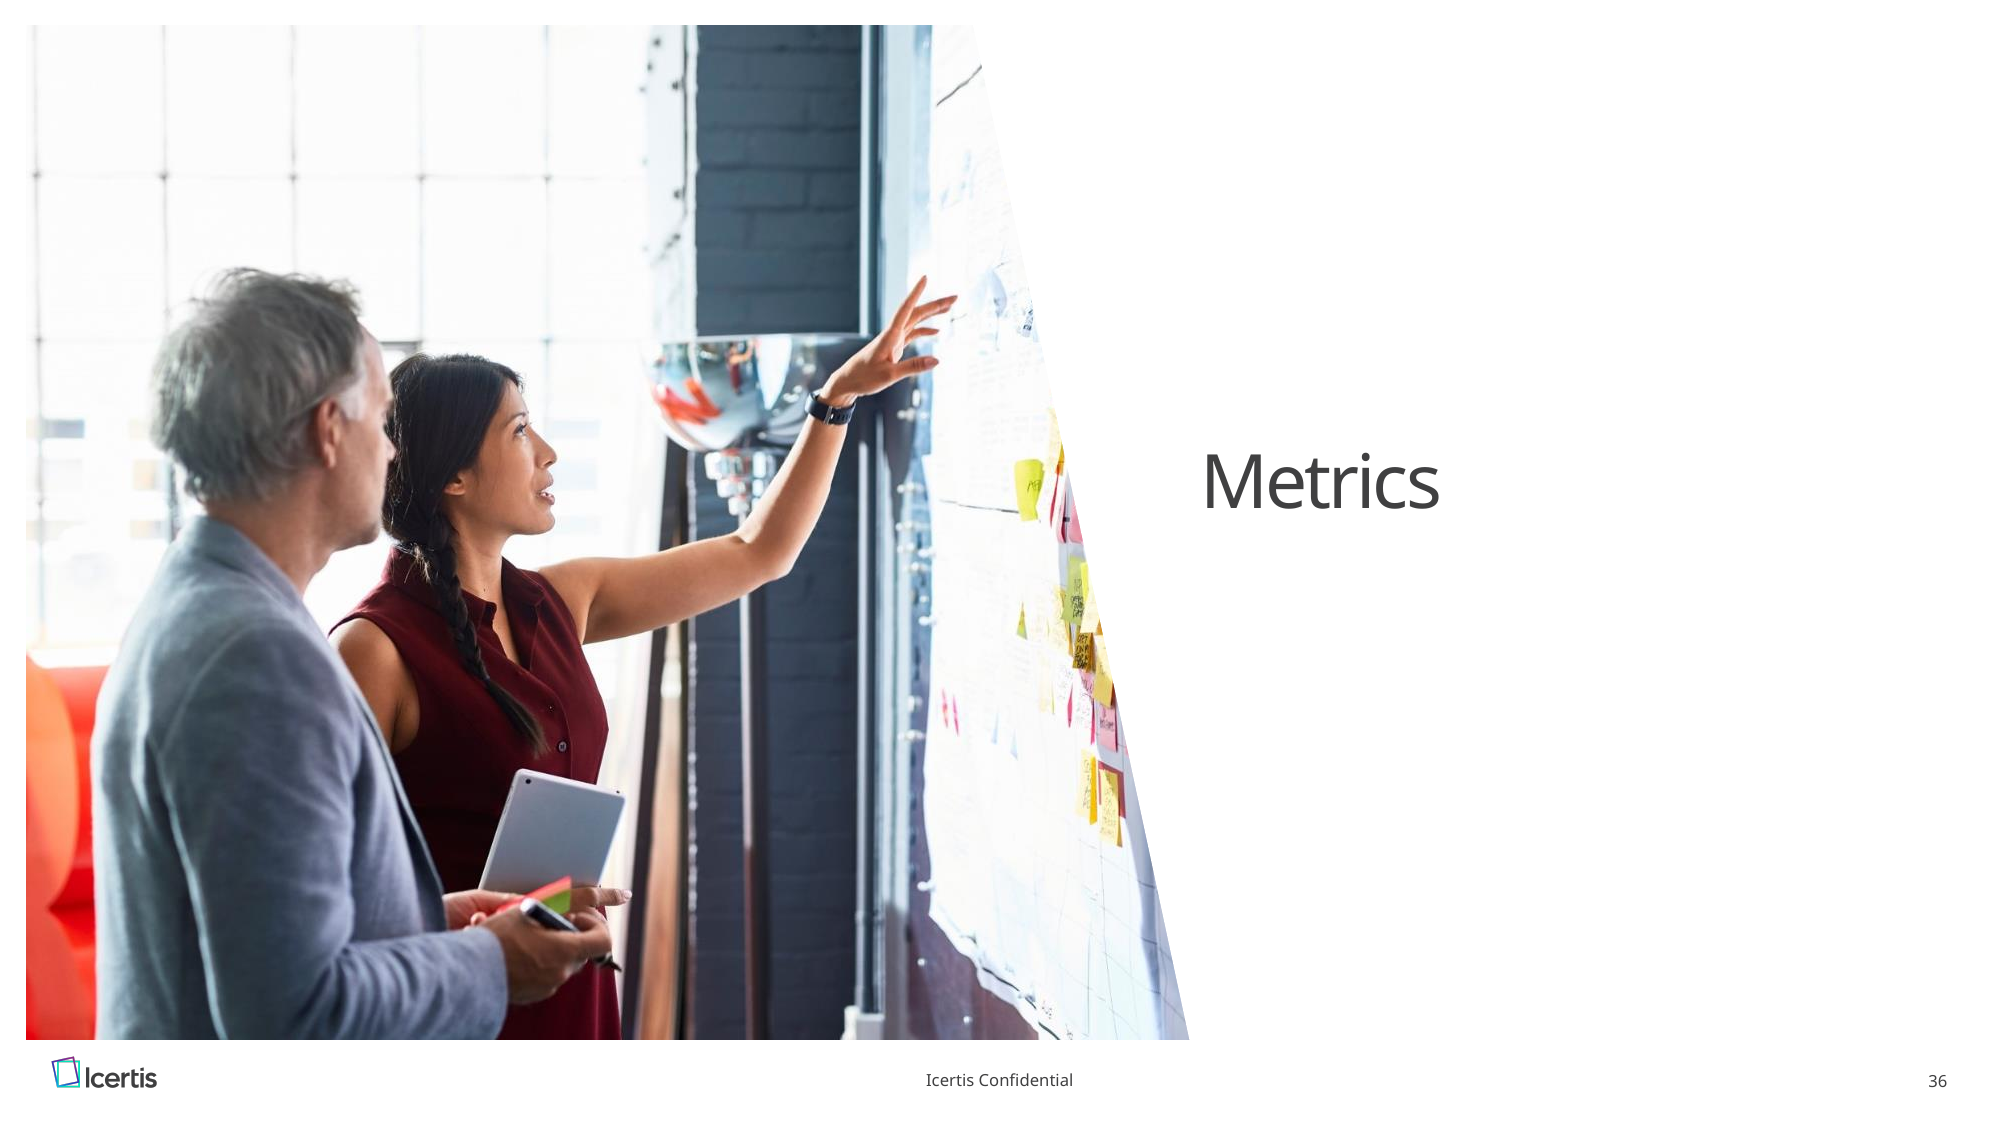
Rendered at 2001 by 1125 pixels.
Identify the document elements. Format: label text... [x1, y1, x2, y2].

footer Icertis Confidential [662, 1063, 1338, 1100]
title Metrics [1200, 213, 1867, 525]
picture [26, 25, 1189, 1040]
slide_number 36 [1924, 1064, 1948, 1100]
picture [50, 1055, 157, 1089]
